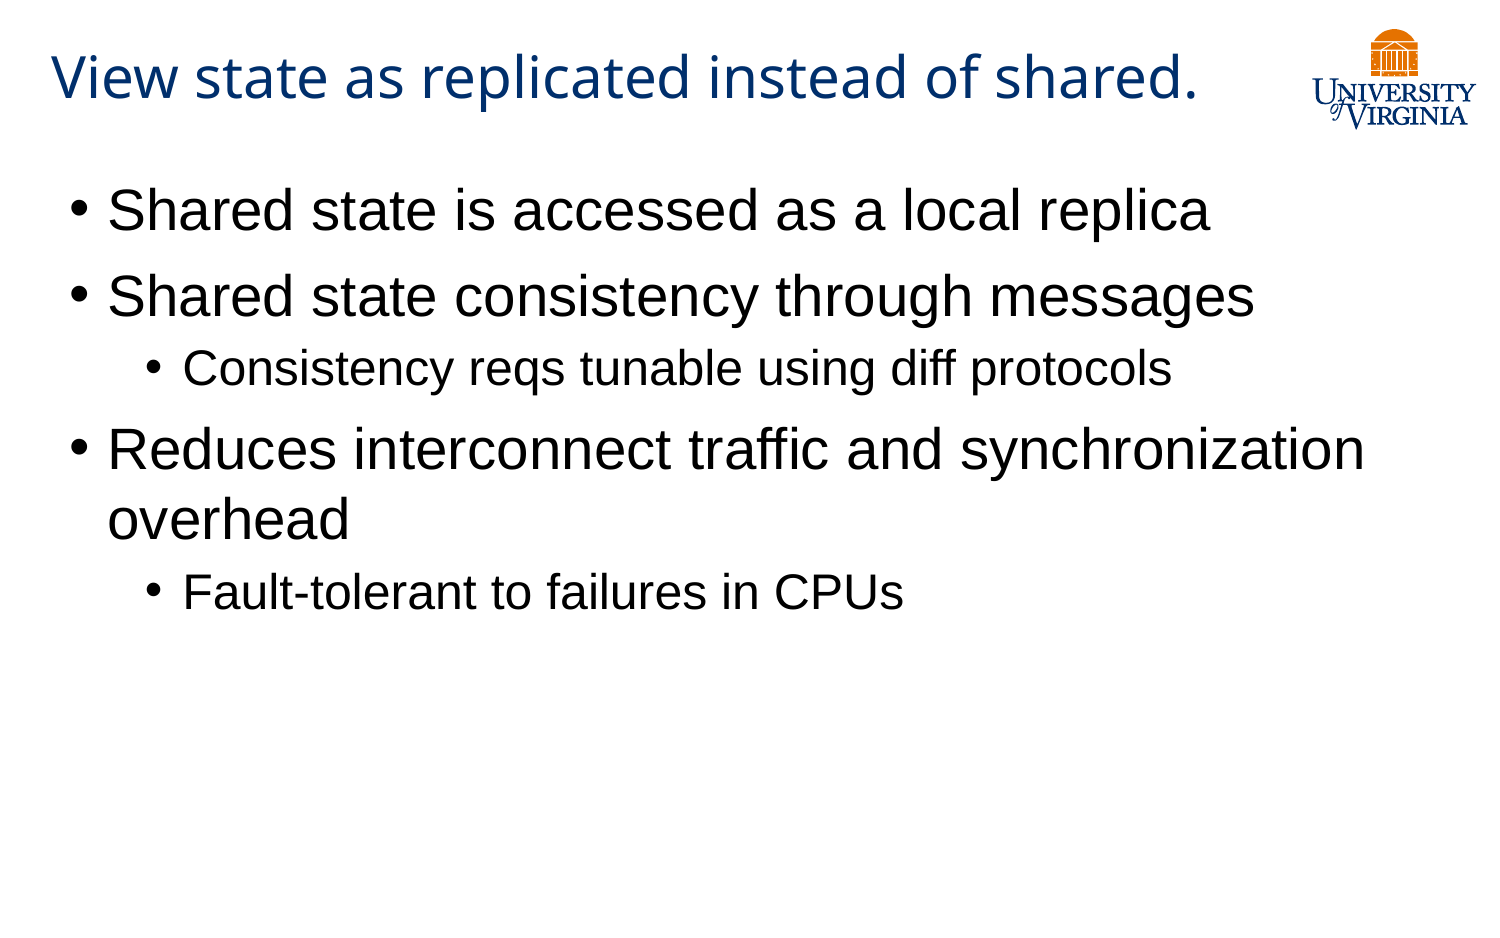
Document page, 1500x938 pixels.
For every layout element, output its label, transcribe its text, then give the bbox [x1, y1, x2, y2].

title View state as replicated instead of shared. [17, 14, 1297, 145]
list Shared state is accessed as a local replica Shared state consistency through messages Consistency reqs tunable using diff protocols Reduces interconnect traffic and synchronization overhead Fault-tolerant to failures in CPUs [17, 157, 1483, 845]
